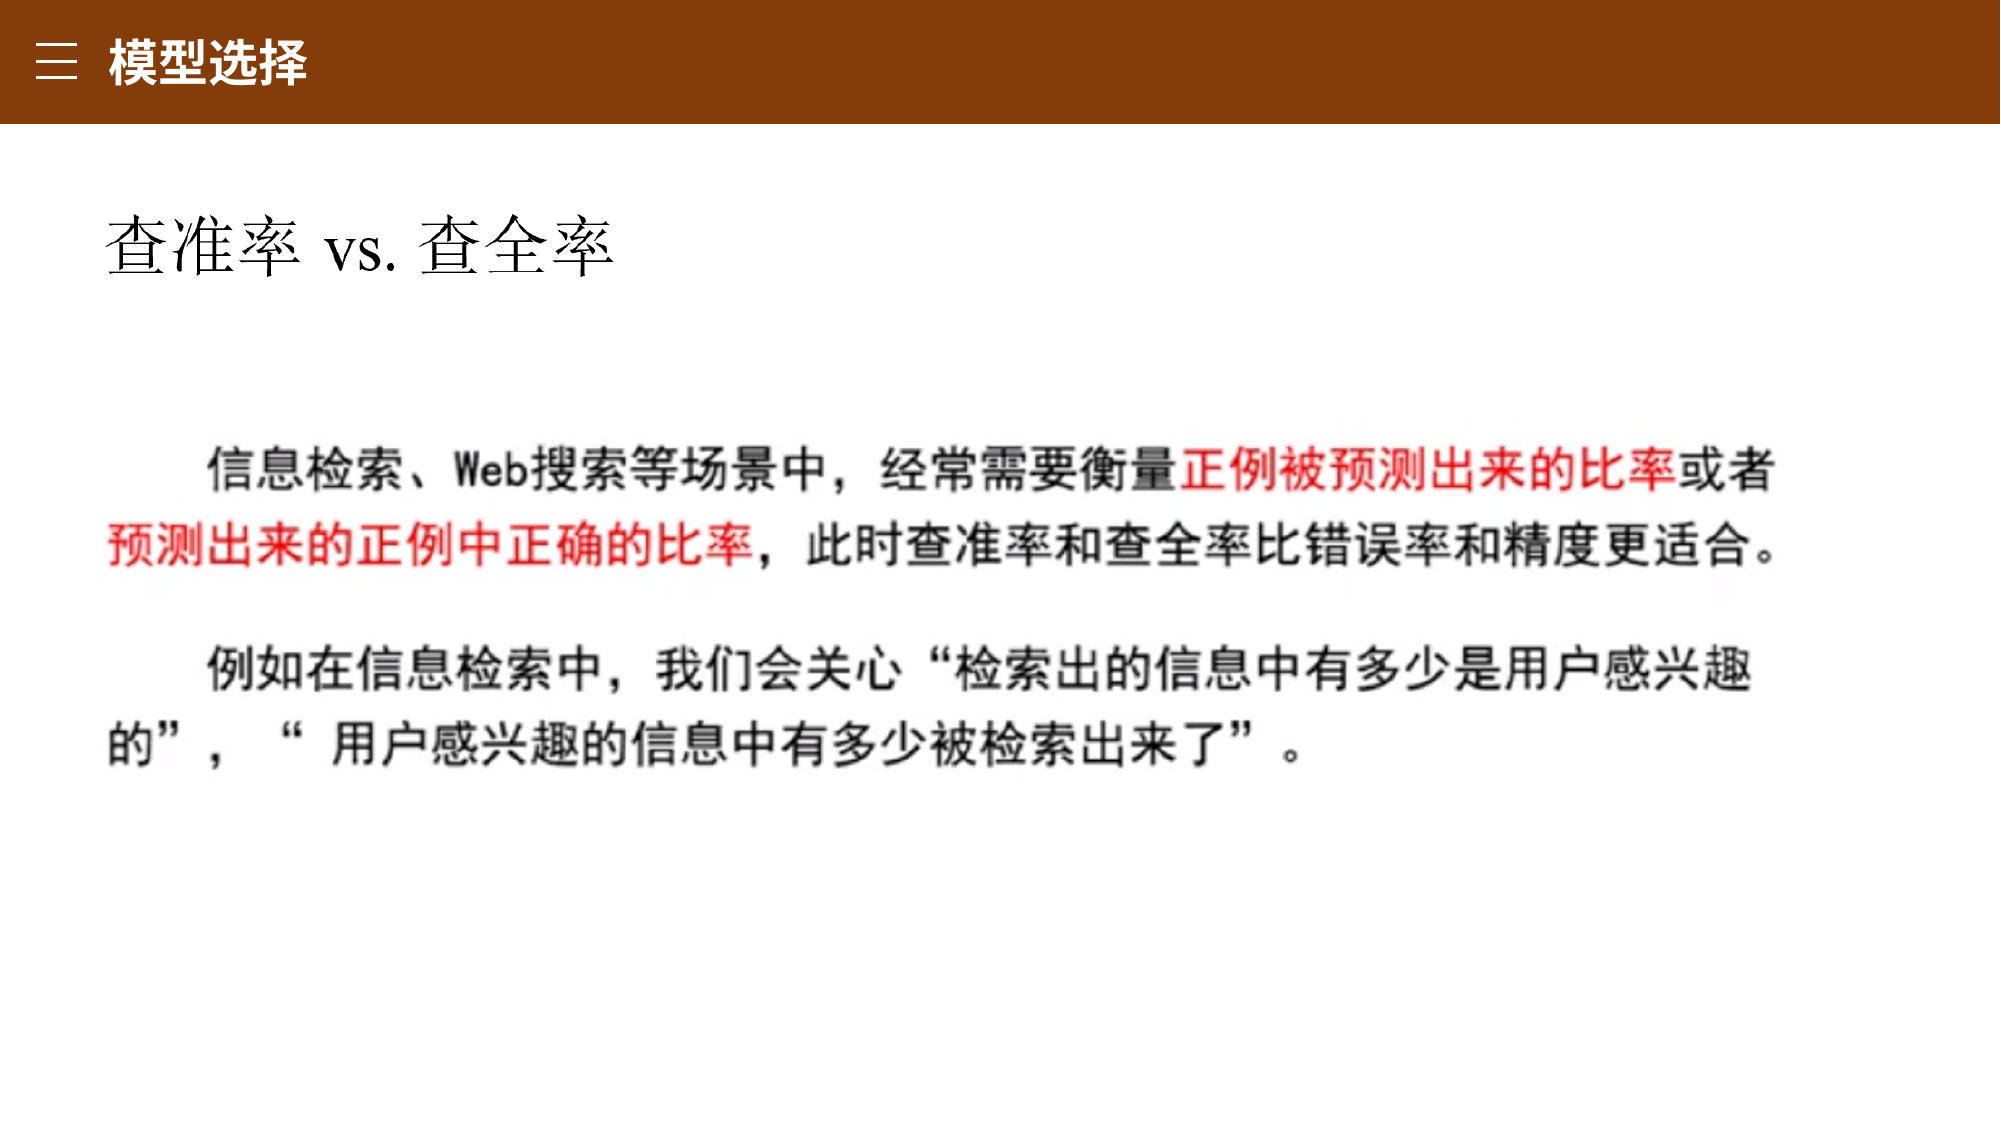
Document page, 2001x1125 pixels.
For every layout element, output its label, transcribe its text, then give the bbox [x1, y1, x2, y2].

text_box 模型选择 [0, 0, 2000, 124]
picture [100, 184, 1785, 1044]
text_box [36, 44, 78, 78]
